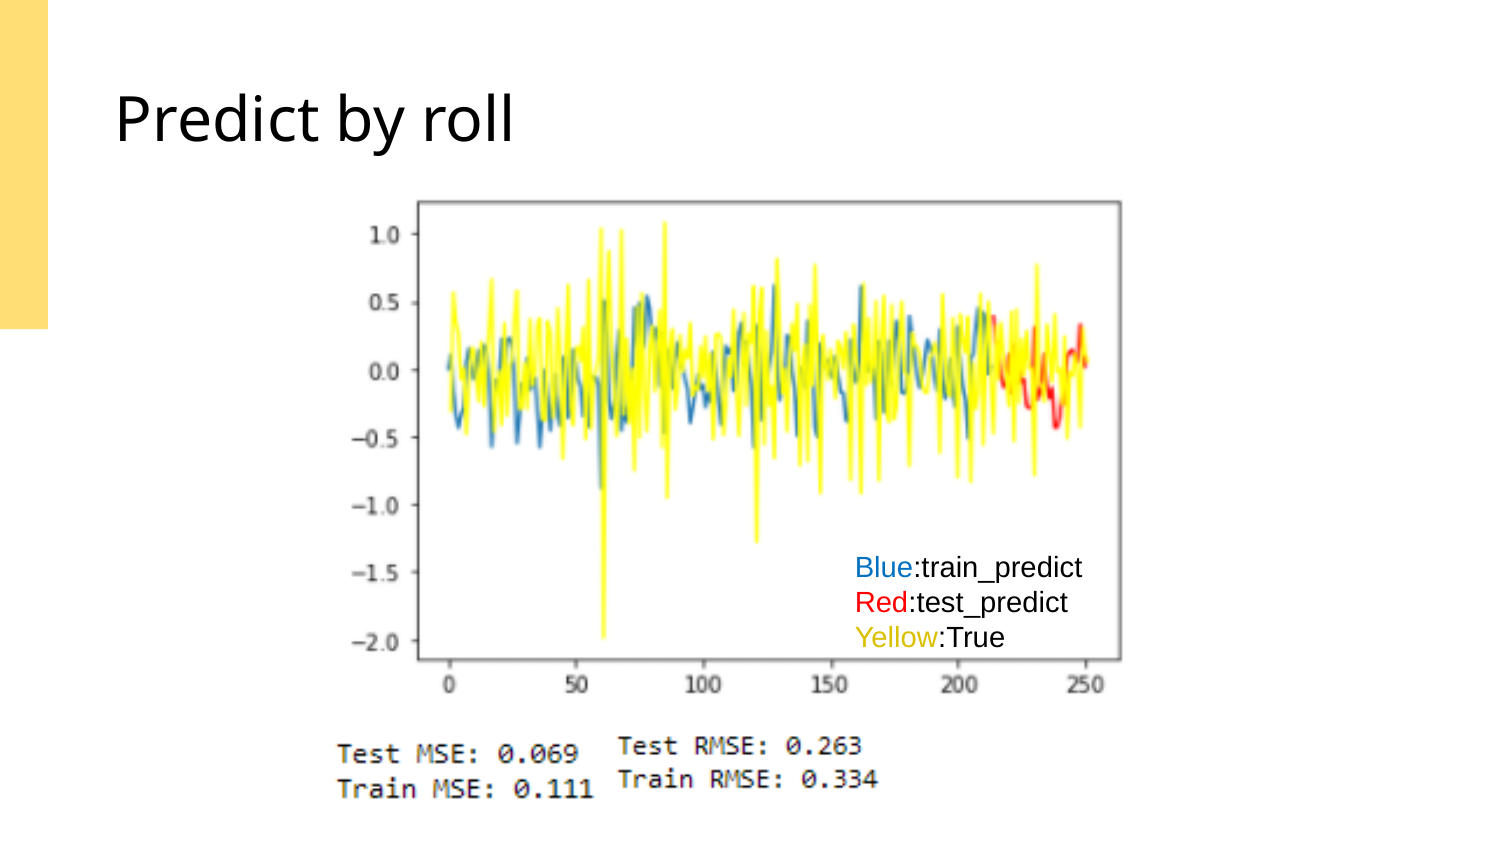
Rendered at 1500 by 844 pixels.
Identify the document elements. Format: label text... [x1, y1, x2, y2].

picture [321, 193, 1140, 816]
title Predict by roll [100, 64, 1254, 169]
